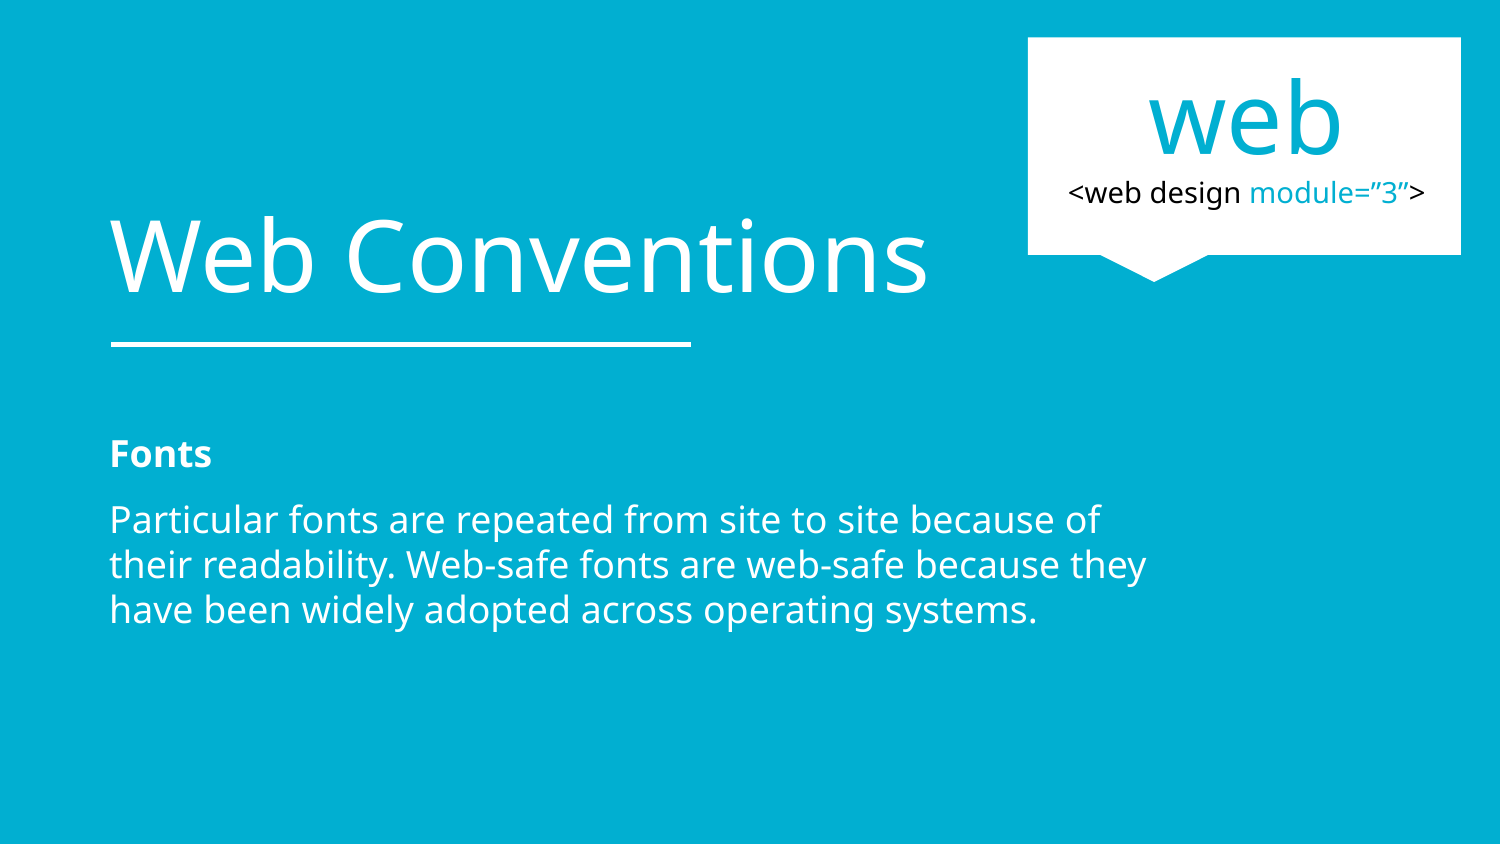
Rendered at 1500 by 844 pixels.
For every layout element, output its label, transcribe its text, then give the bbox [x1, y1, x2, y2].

text_box Fonts Particular fonts are repeated from site to site because of their readability. Web-safe fonts are web-safe because they have been widely adopted across operating systems. [94, 415, 1175, 785]
text_box <web design module=”3”> [956, 159, 1500, 225]
text_box Web Conventions [94, 192, 1076, 328]
text_box [1027, 37, 1461, 159]
text_box web [1085, 39, 1408, 159]
text_box [1027, 225, 1461, 282]
